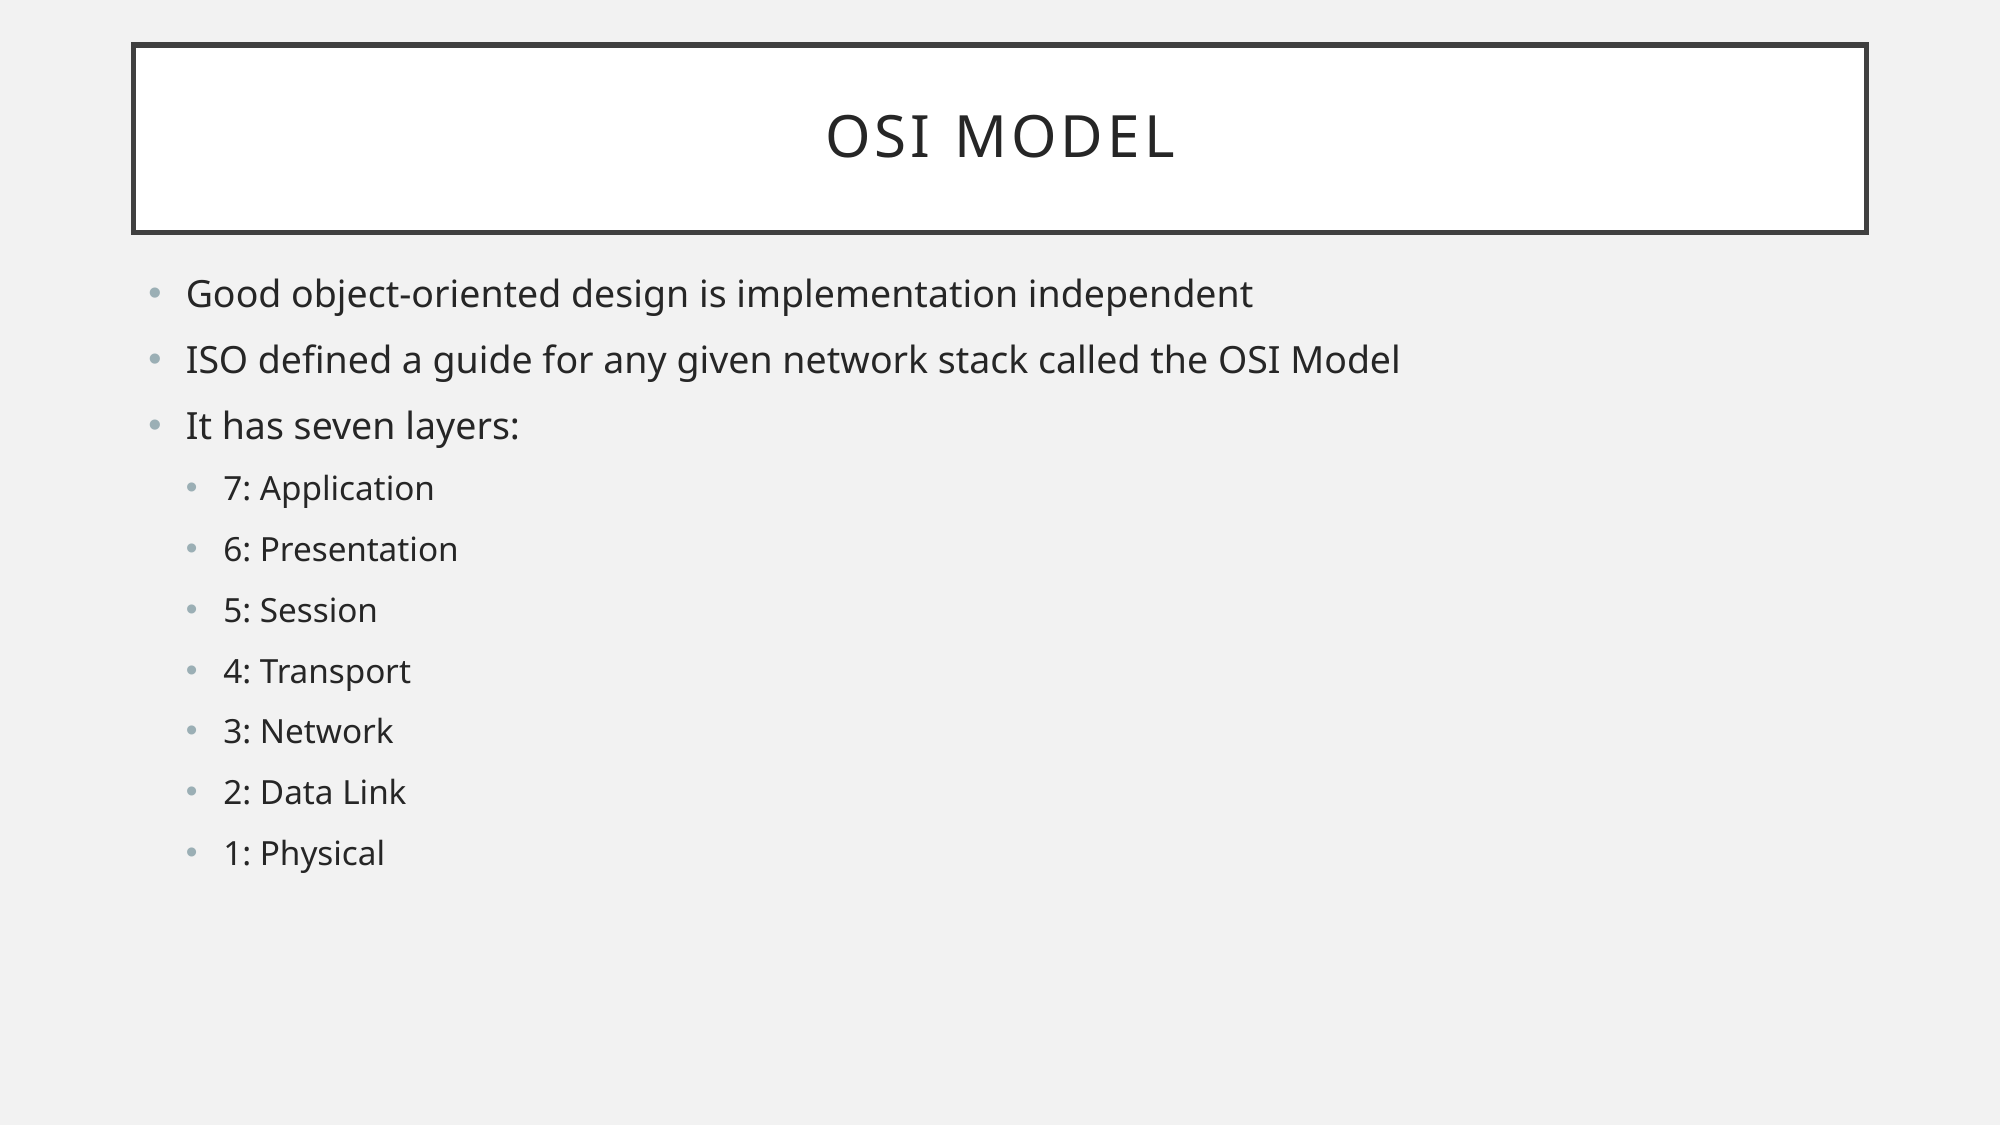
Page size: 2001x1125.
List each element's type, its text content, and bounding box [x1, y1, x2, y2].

list Good object-oriented design is implementation independent ISO defined a guide for any given network stack called the OSI Model It has seven layers: 7: Application 6: Presentation 5: Session 4: Transport 3: Network 2: Data Link 1: Physical [133, 262, 1867, 938]
title OSI Model [131, 42, 1869, 235]
